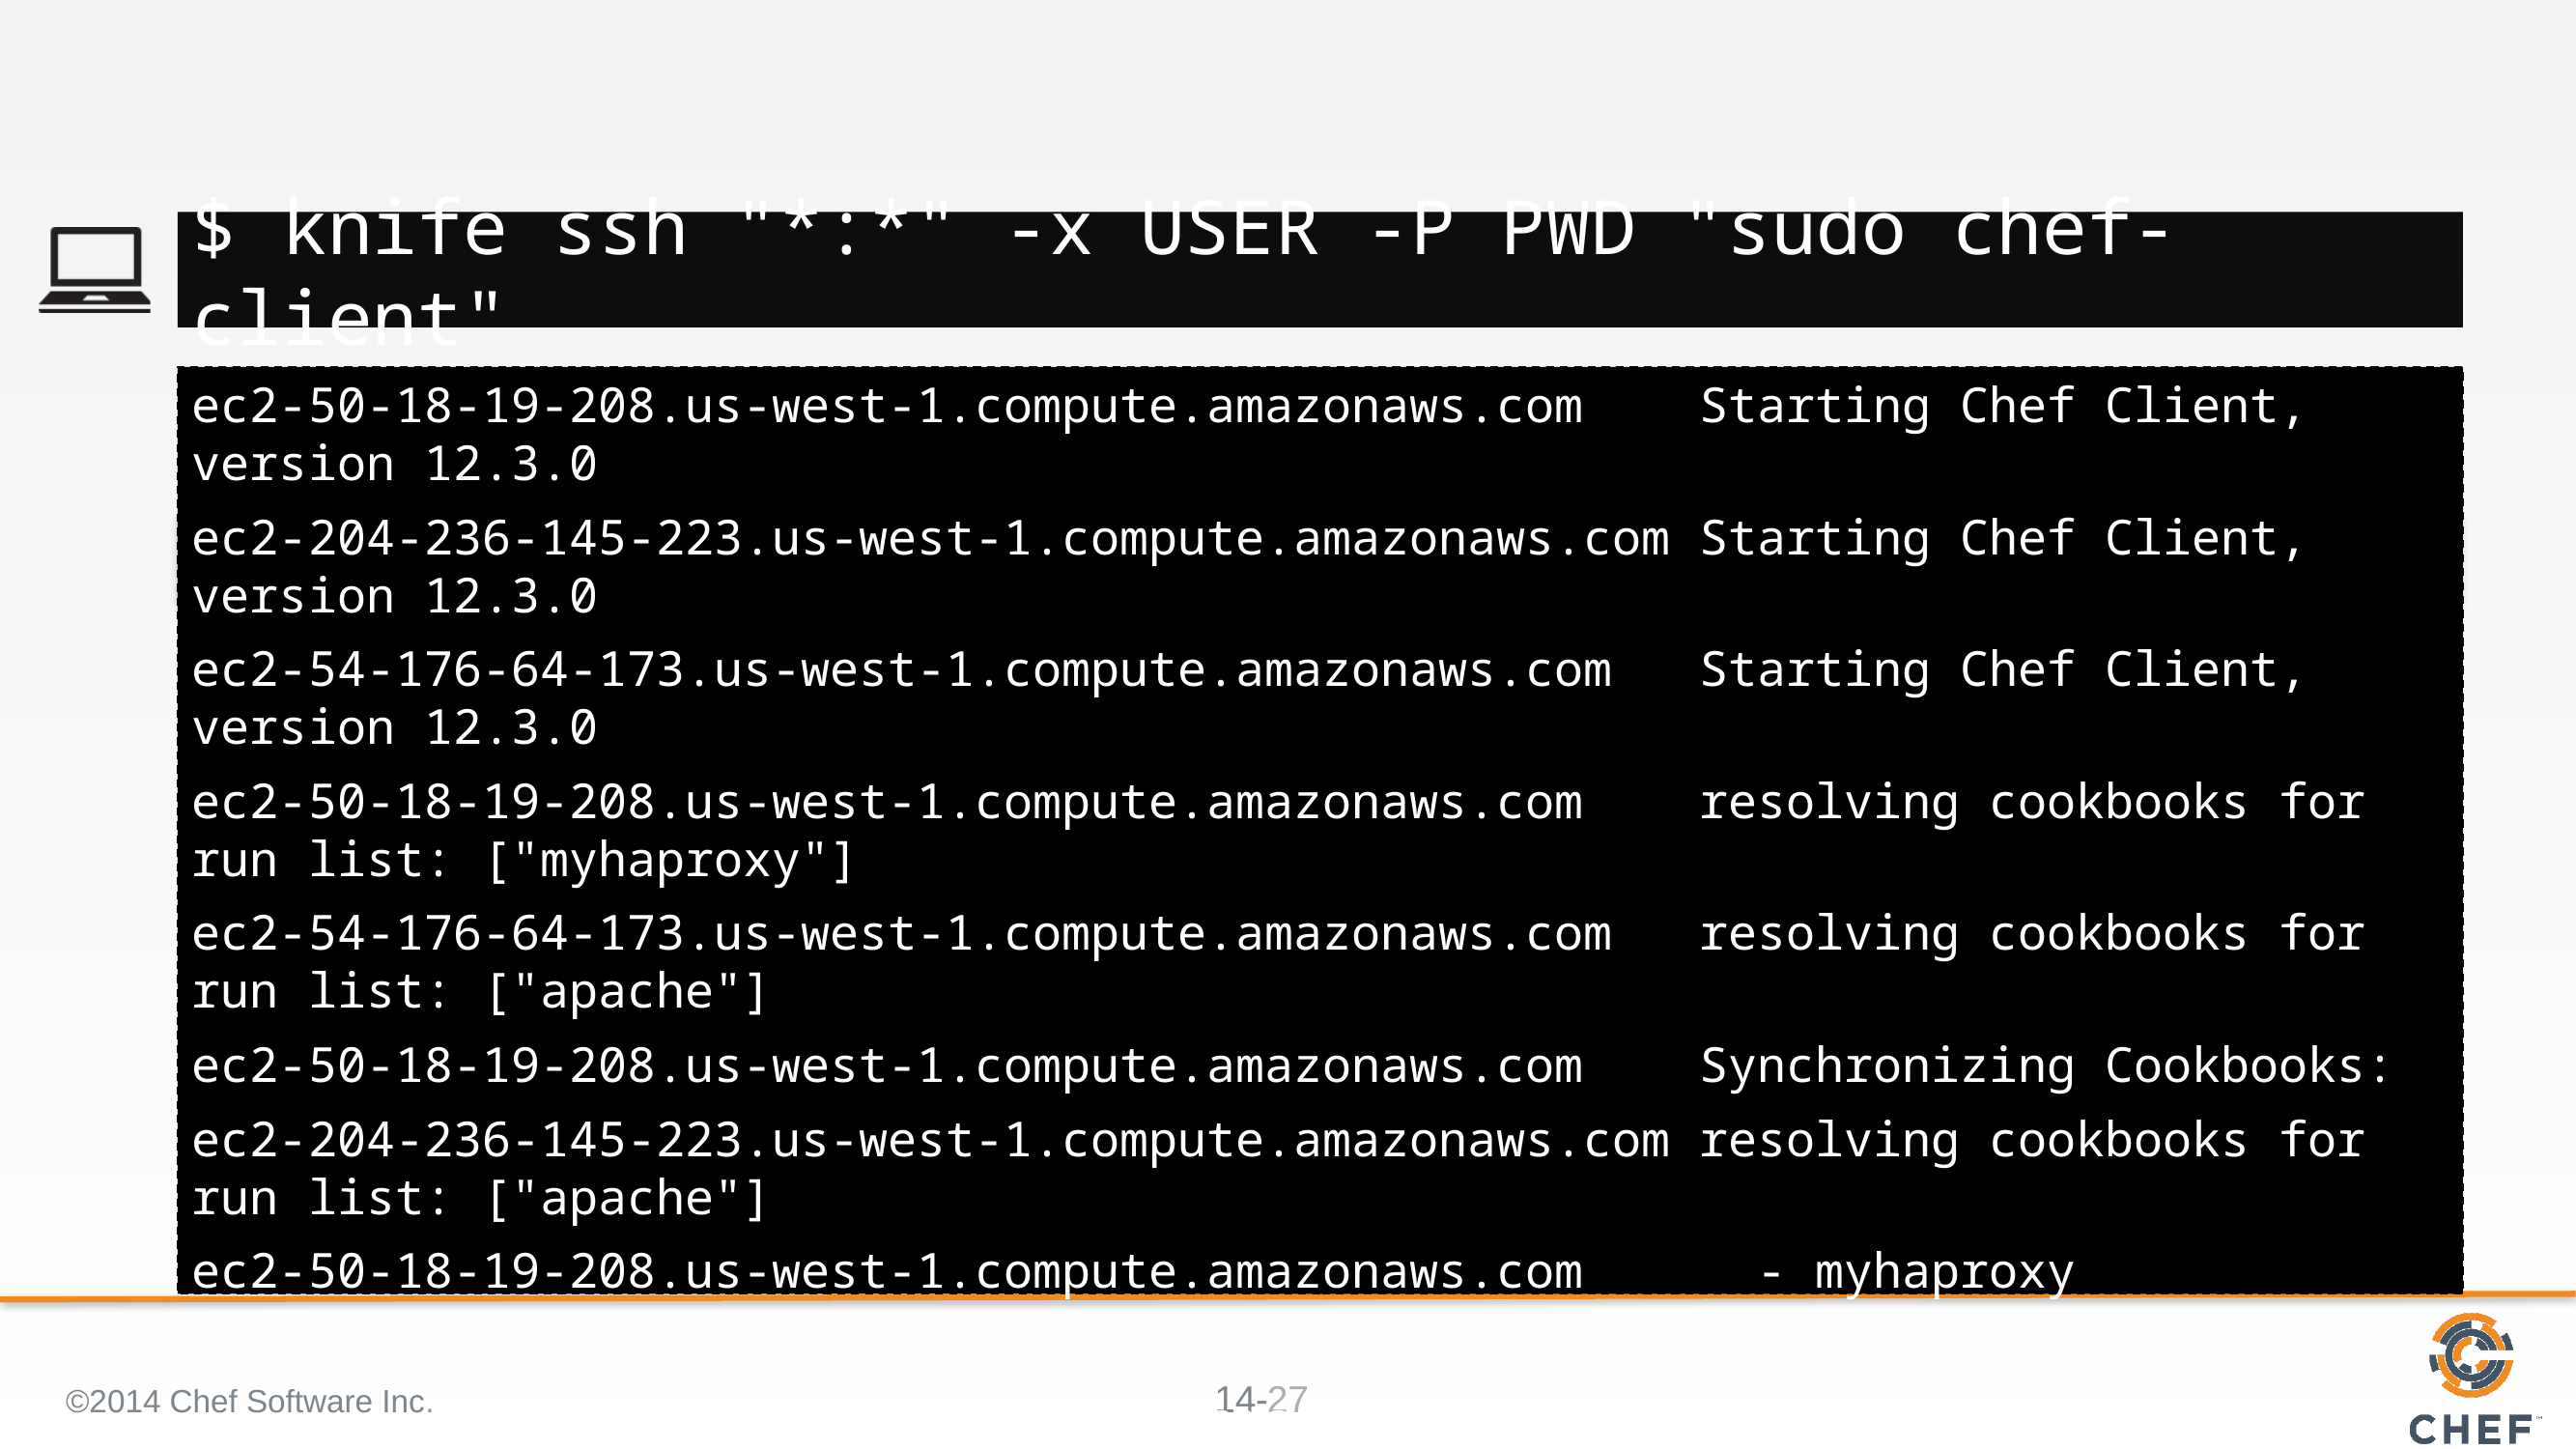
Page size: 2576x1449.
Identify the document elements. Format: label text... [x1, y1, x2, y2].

list $ knife ssh "*:*" -x USER -P PWD "sudo chef-client" [177, 212, 2463, 327]
footer ©2014 Chef Software Inc. [51, 1359, 952, 1440]
slide_number 27 [998, 1359, 1578, 1437]
list ec2-50-18-19-208.us-west-1.compute.amazonaws.com Starting Chef Client, version 12.3.0 ec2-204-236-145-223.us-west-1.compute.amazonaws.com Starting Chef Client, version 12.3.0 ec2-54-176-64-173.us-west-1.compute.amazonaws.com Starting Chef Client, version 12.3.0 ec2-50-18-19-208.us-west-1.compute.amazonaws.com resolving cookbooks for run list: ["myhaproxy"] ec2-54-176-64-173.us-west-1.compute.amazonaws.com resolving cookbooks for run list: ["apache"] ec2-50-18-19-208.us-west-1.compute.amazonaws.com Synchronizing Cookbooks: ec2-204-236-145-223.us-west-1.compute.amazonaws.com resolving cookbooks for run list: ["apache"] ec2-50-18-19-208.us-west-1.compute.amazonaws.com - myhaproxy ec2-50-18-19-208.us-west-1.compute.amazonaws.com - cpu ec2-50-18-19-208.us-west-1.compute.amazonaws.com - build-essential [177, 366, 2464, 1294]
picture [2399, 1297, 2550, 1449]
